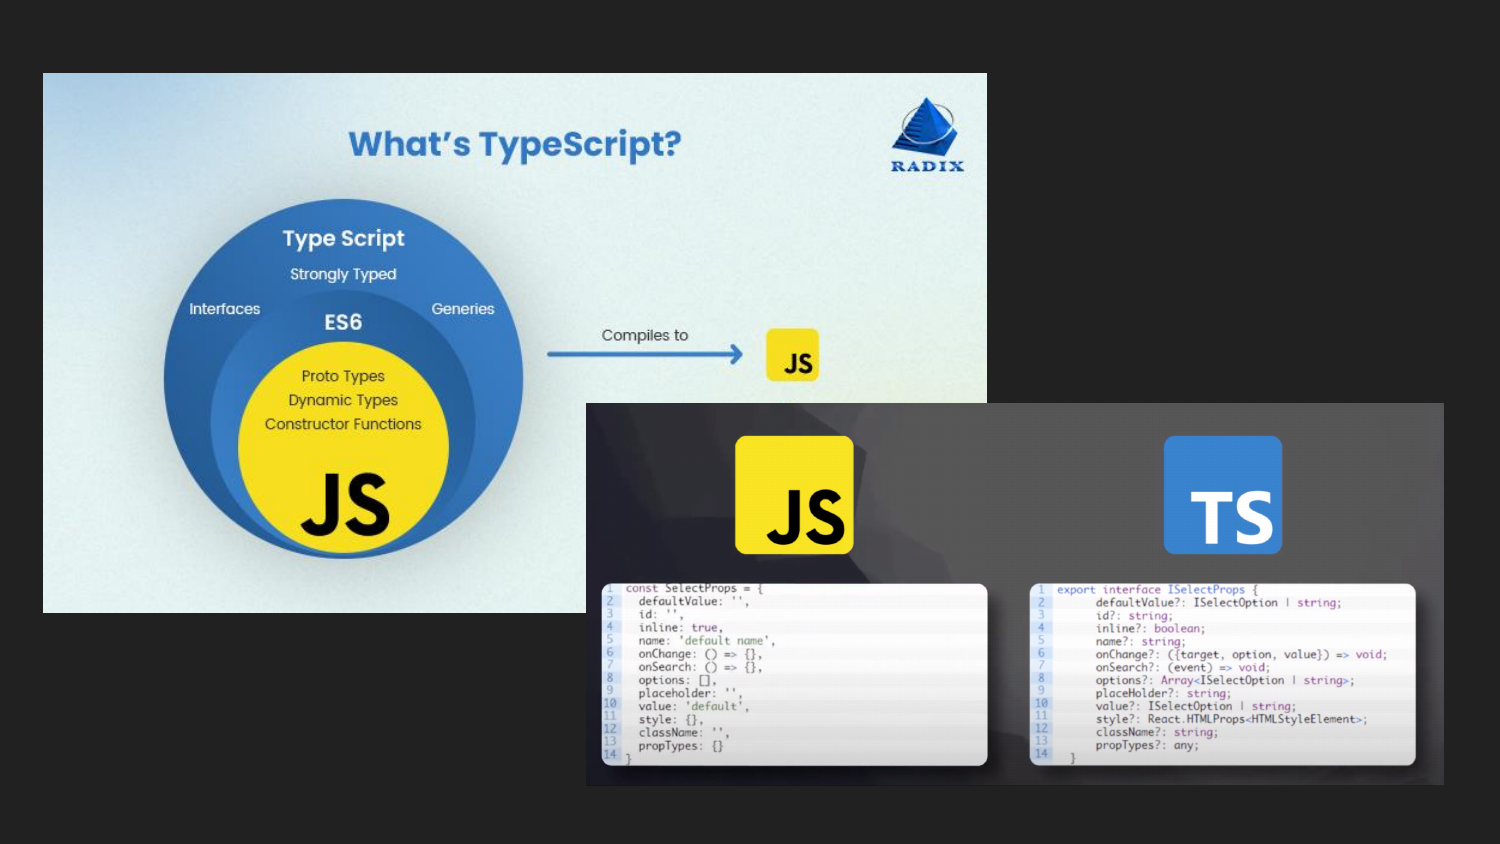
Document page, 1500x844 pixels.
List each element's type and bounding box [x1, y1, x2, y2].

picture [43, 73, 1444, 786]
